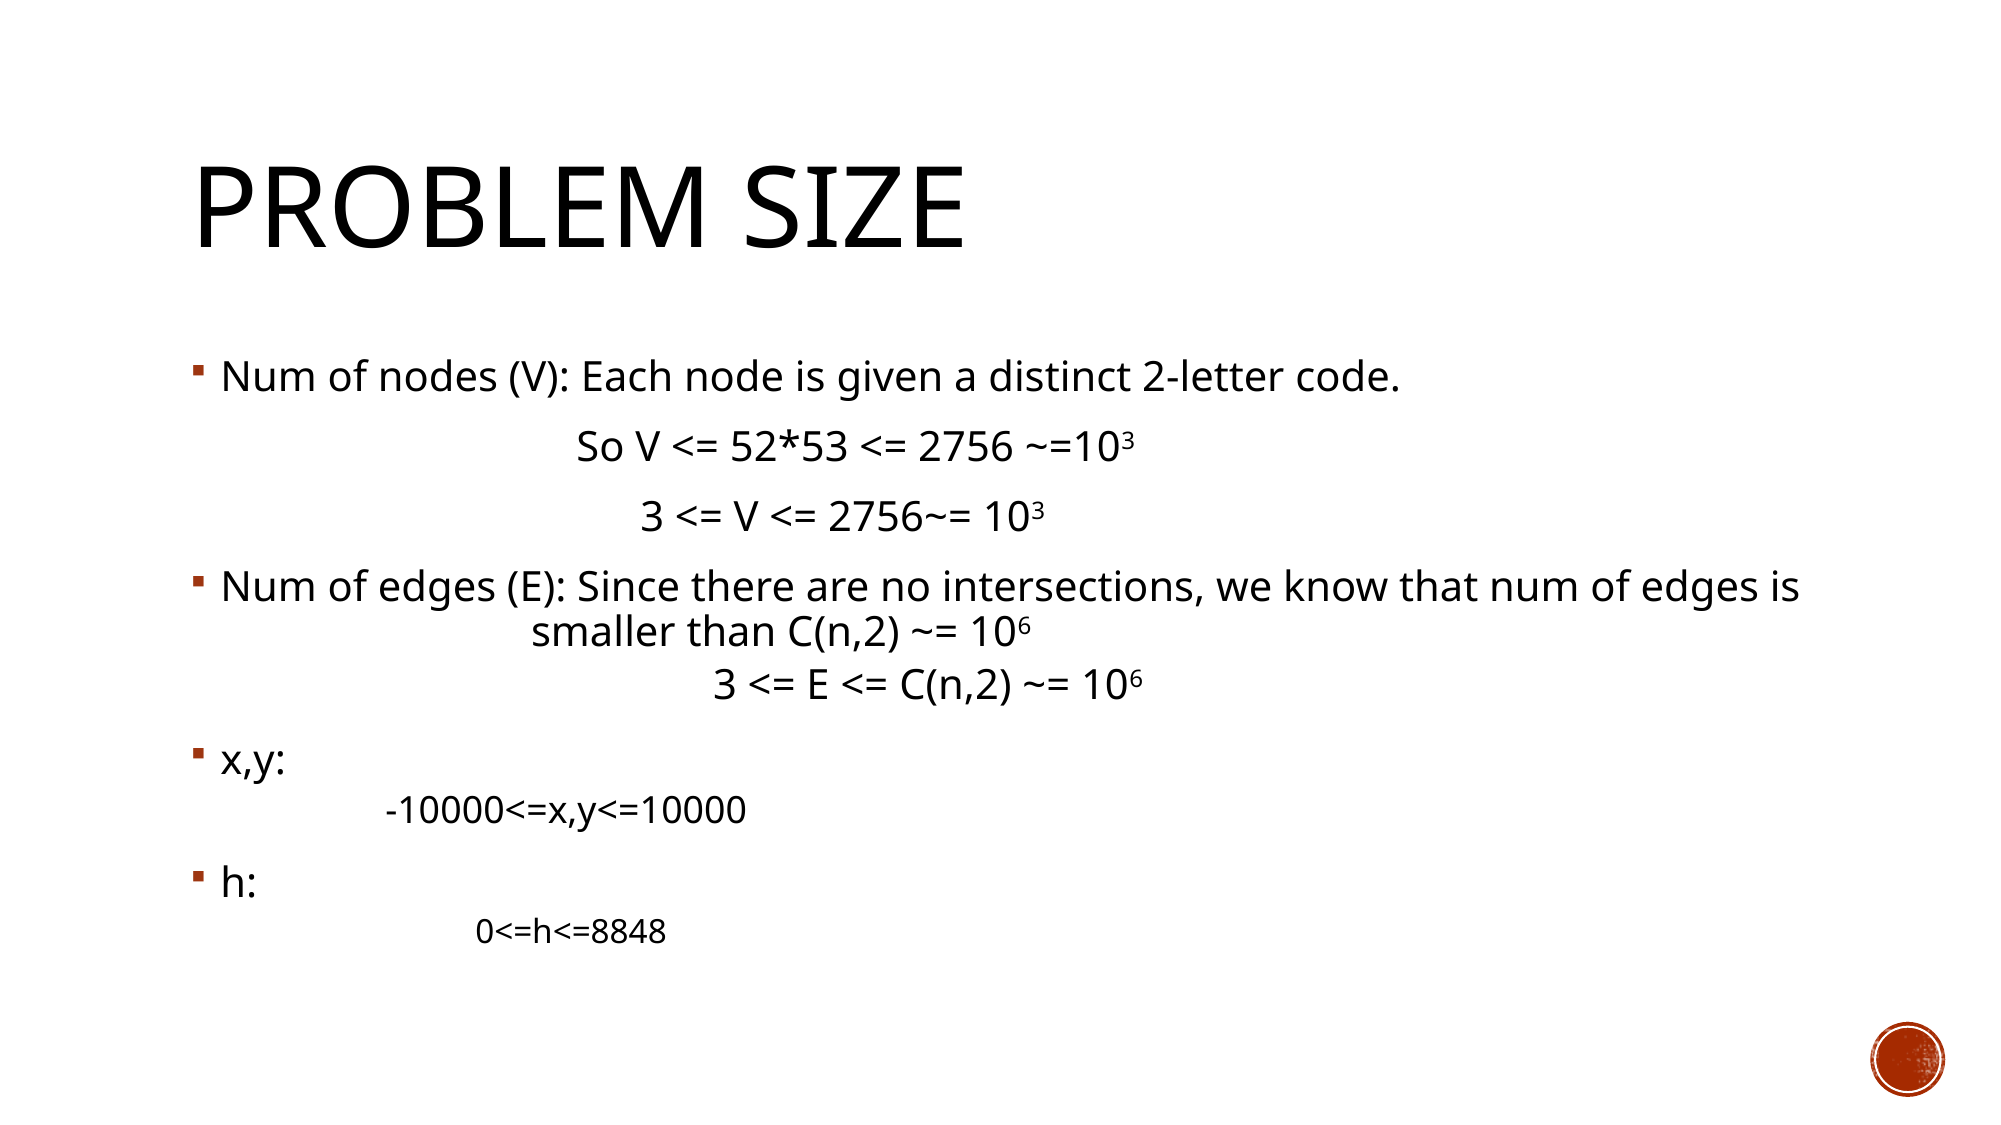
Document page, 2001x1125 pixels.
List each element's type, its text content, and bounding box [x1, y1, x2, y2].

list Num of nodes (V): Each node is given a distinct 2-letter code. So V <= 52*53 <= 2756 ~=103 3 <= V <= 2756~= 103 Num of edges (E): Since there are no intersections, we know that num of edges is smaller than C(n,2) ~= 106 3 <= E <= C(n,2) ~= 106 x,y: -10000<=x,y<=10000 h: 0<=h<=8848 [175, 348, 1826, 1013]
title Problem size [175, 79, 1826, 344]
